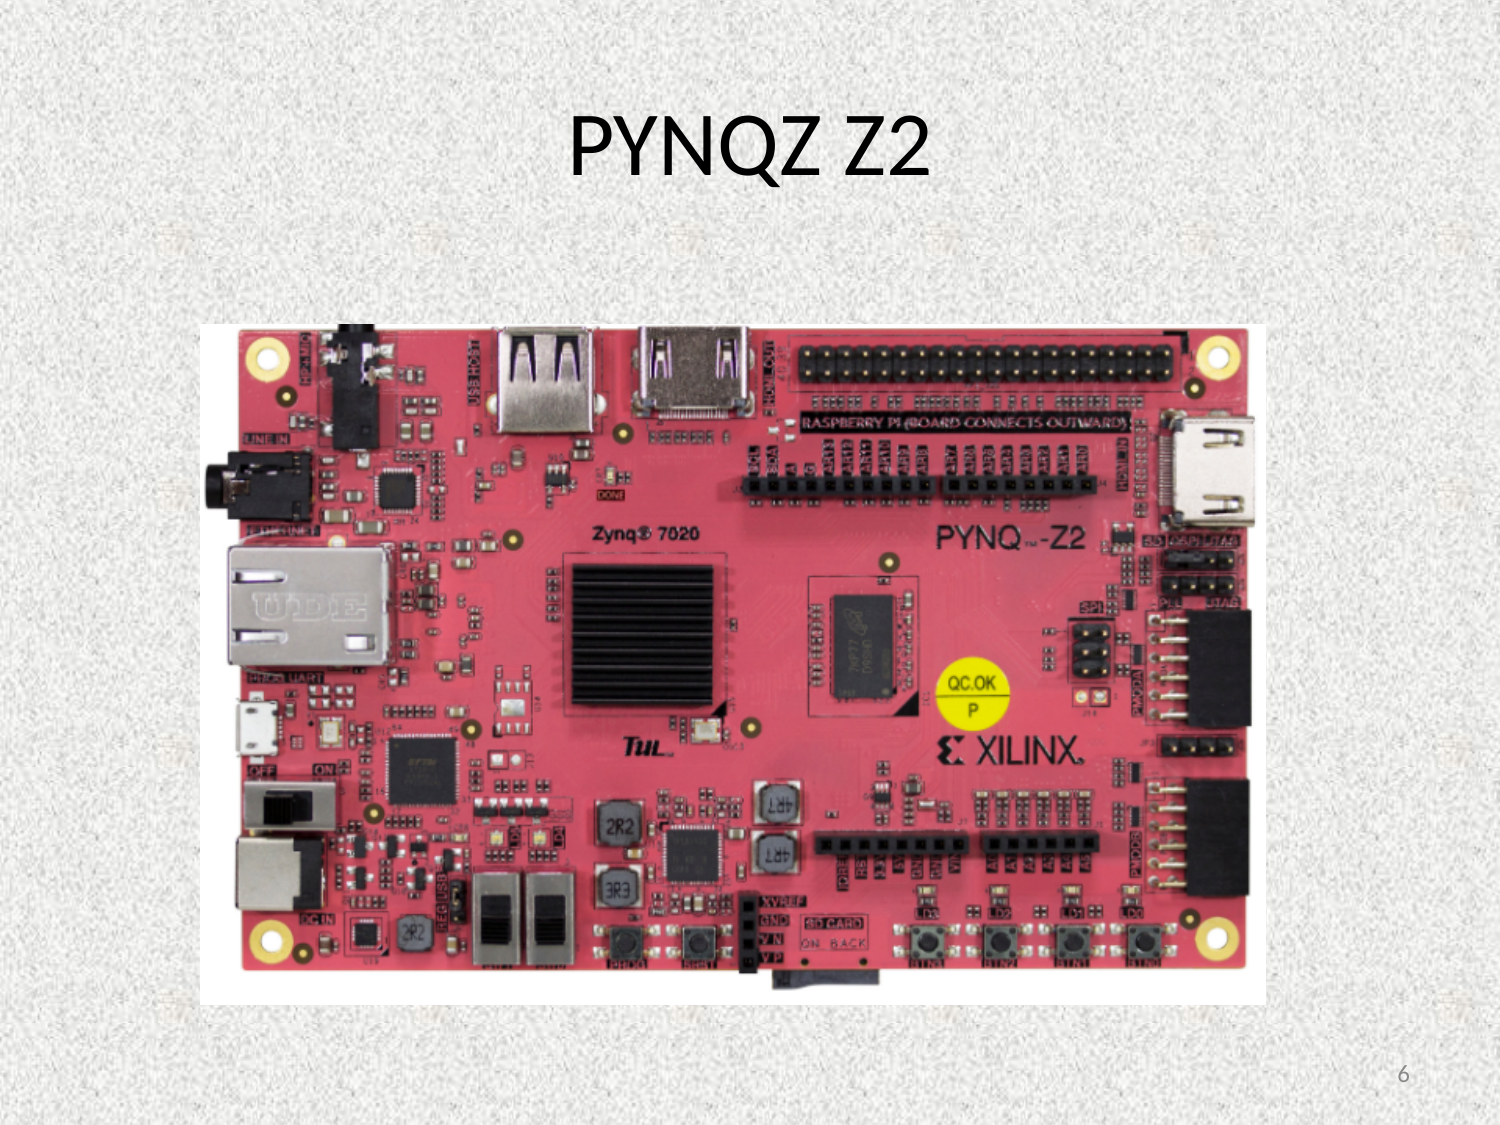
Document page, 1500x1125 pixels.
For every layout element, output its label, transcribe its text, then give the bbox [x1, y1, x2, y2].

picture [0, 0, 1500, 1125]
title PYNQZ Z2 [75, 45, 1425, 233]
slide_number 6 [1074, 1042, 1425, 1103]
